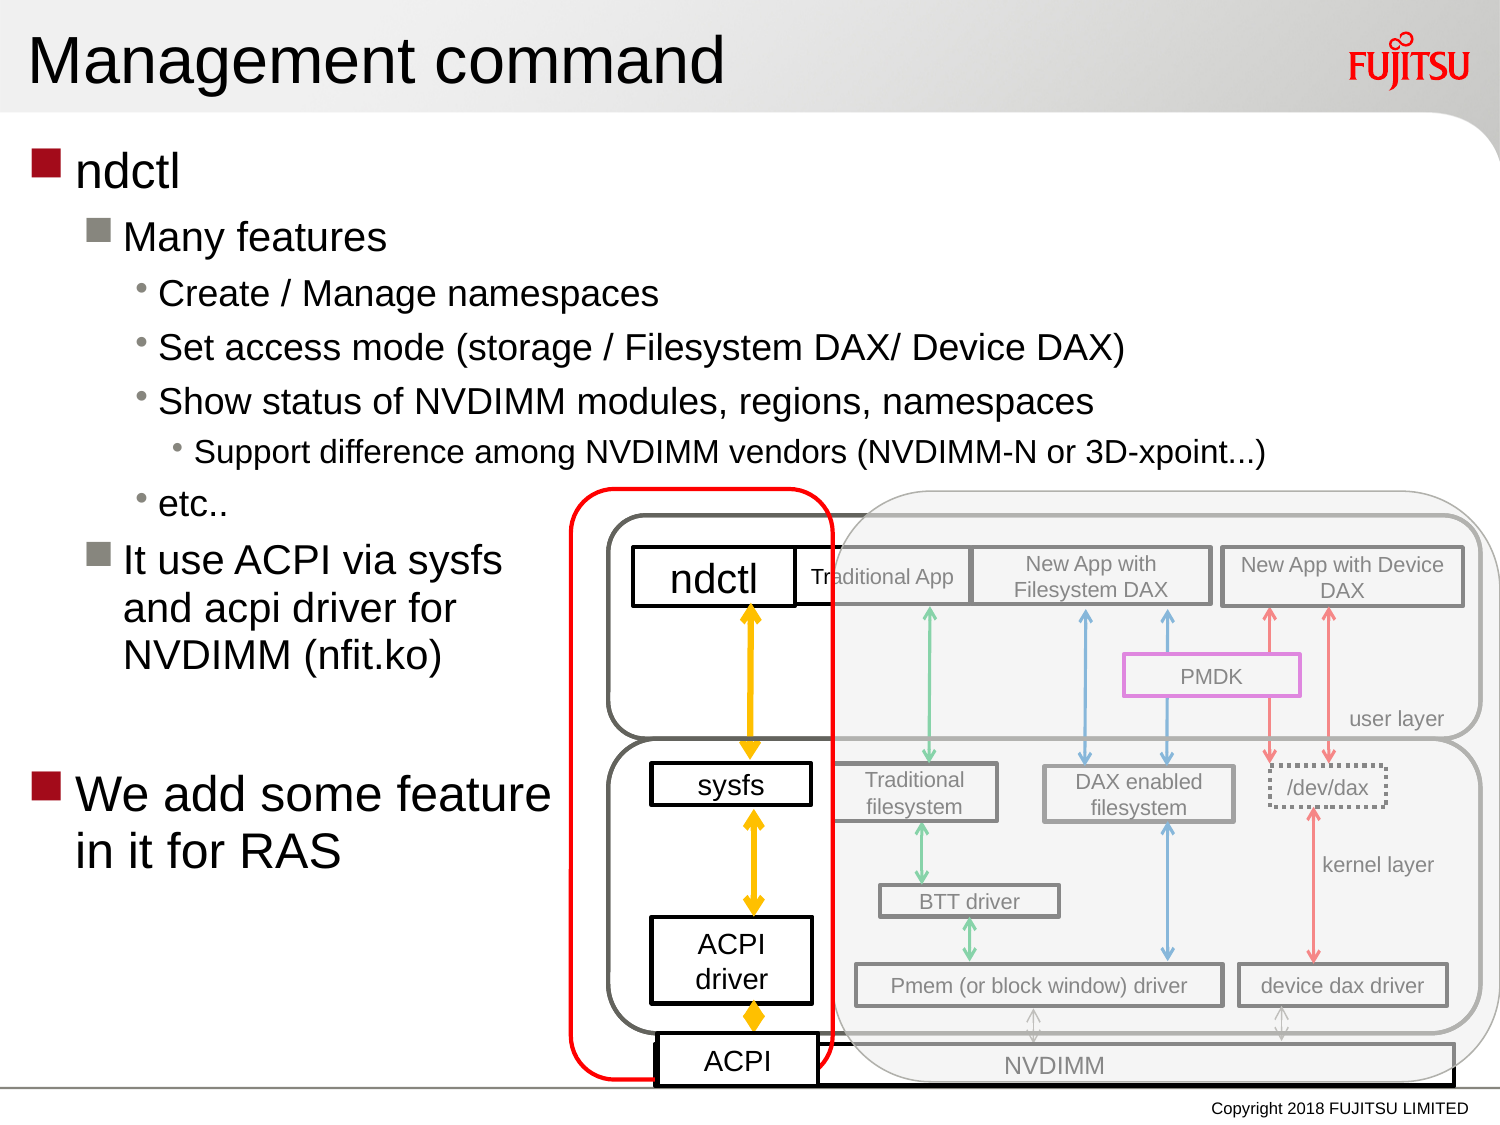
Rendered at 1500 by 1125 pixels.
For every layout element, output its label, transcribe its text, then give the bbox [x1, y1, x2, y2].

text_box ACPI [655, 1031, 820, 1088]
text_box [833, 1001, 847, 1036]
title Management command [27, 0, 1317, 114]
text_box [833, 491, 1500, 1082]
text_box [829, 513, 867, 573]
picture [0, 0, 1500, 176]
list ndctl Many features Create / Manage namespaces Set access mode (storage / Filesystem DAX/ Device DAX) Show status of NVDIMM modules, regions, namespaces Support difference among NVDIMM vendors (NVDIMM-N or 3D-xpoint...) etc.. It use ACPI via sysfs and acpi driver for NVDIMM (nfit.ko) We add some feature in it for RAS [27, 142, 1469, 1061]
text_box [570, 488, 833, 1080]
footer Copyright 2018 FUJITSU LIMITED [809, 1091, 1470, 1125]
text_box NVDIMM [820, 1042, 1456, 1088]
